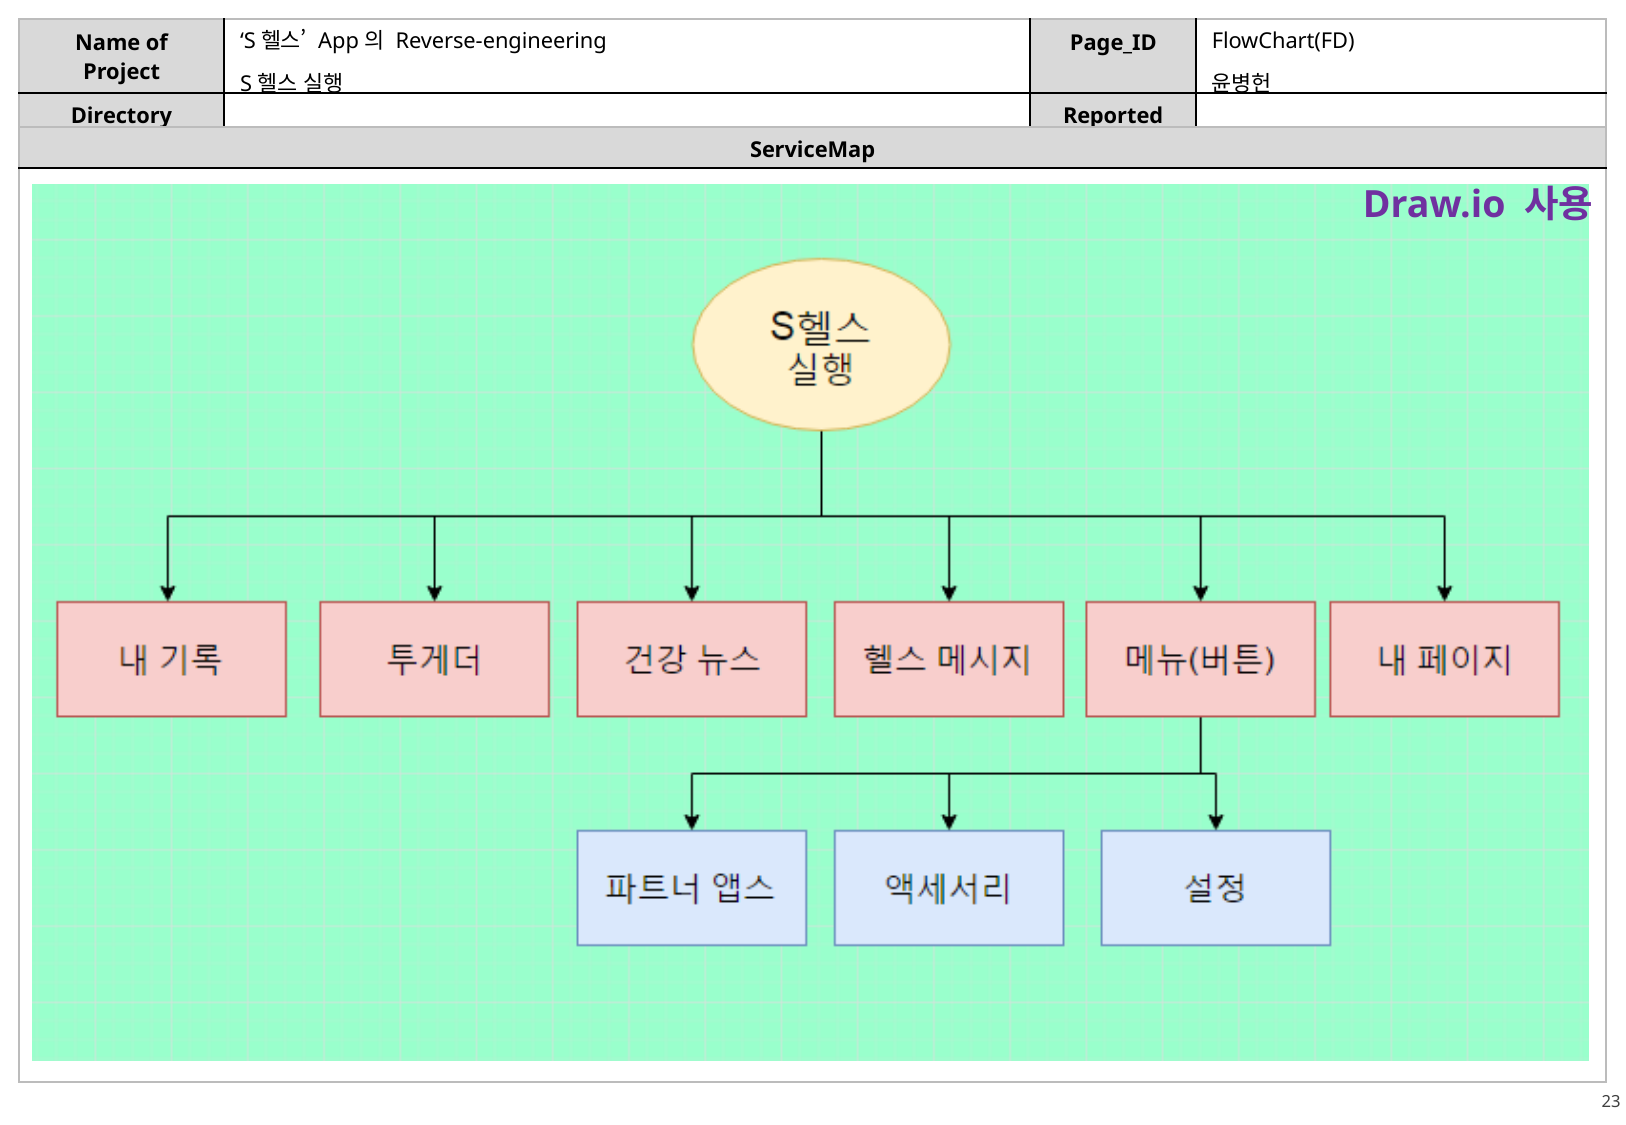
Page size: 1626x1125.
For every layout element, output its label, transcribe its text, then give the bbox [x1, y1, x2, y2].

picture [32, 184, 1590, 1061]
text_box Draw.io 사용 [1348, 172, 1608, 232]
list ‘S헬스’ App의 Reverse-engineering [225, 19, 953, 67]
list FlowChart(FD) [1196, 19, 1606, 67]
list S헬스 실행 [225, 61, 634, 109]
list 윤병헌 [1196, 67, 1606, 109]
